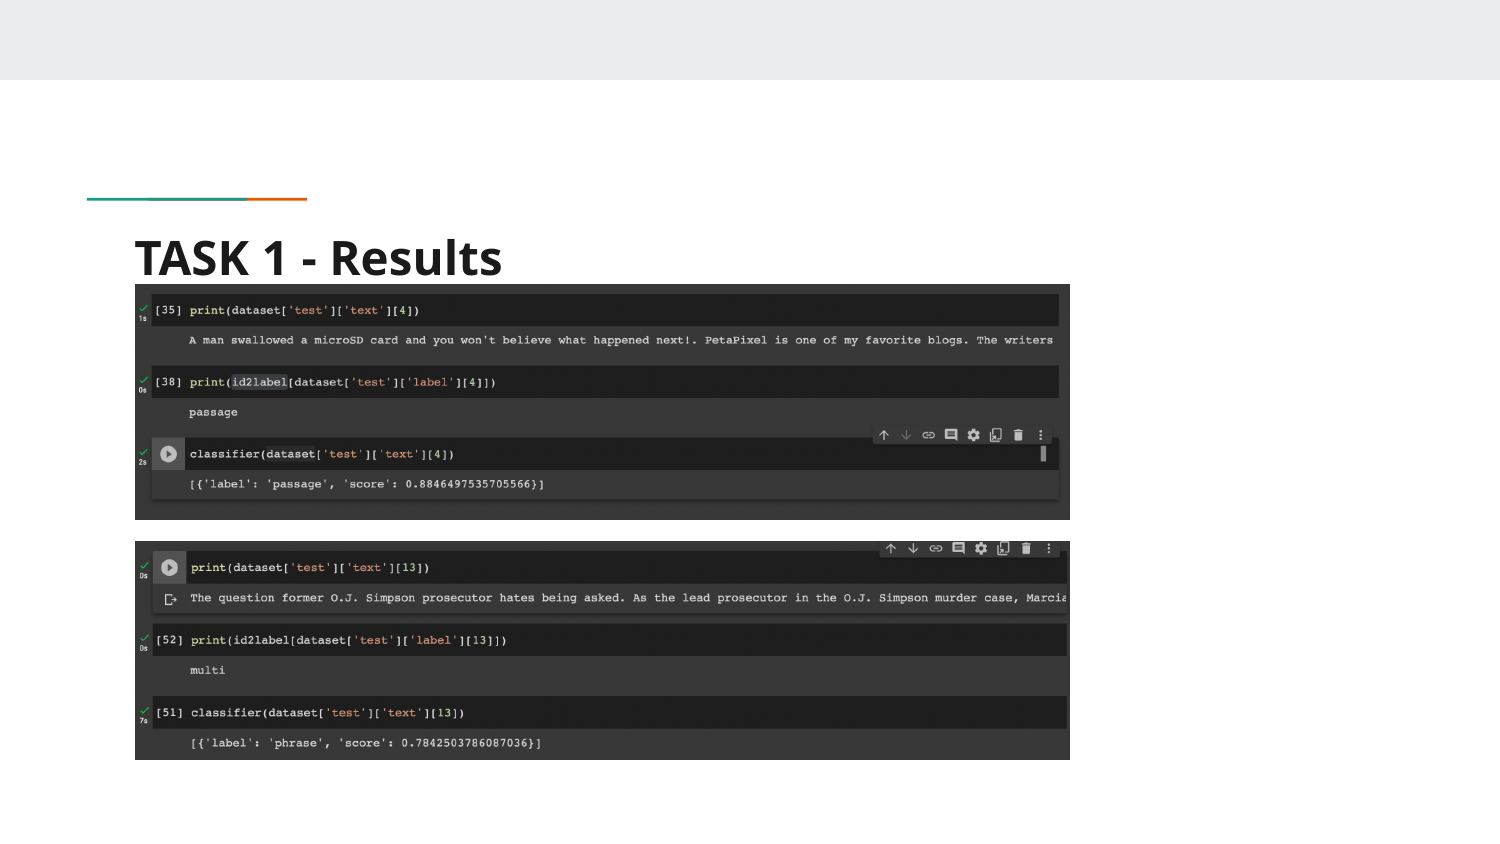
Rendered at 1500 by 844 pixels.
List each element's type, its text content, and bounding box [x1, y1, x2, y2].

title TASK 1 - Results [119, 212, 1275, 301]
picture [135, 283, 1071, 520]
picture [135, 541, 1071, 760]
